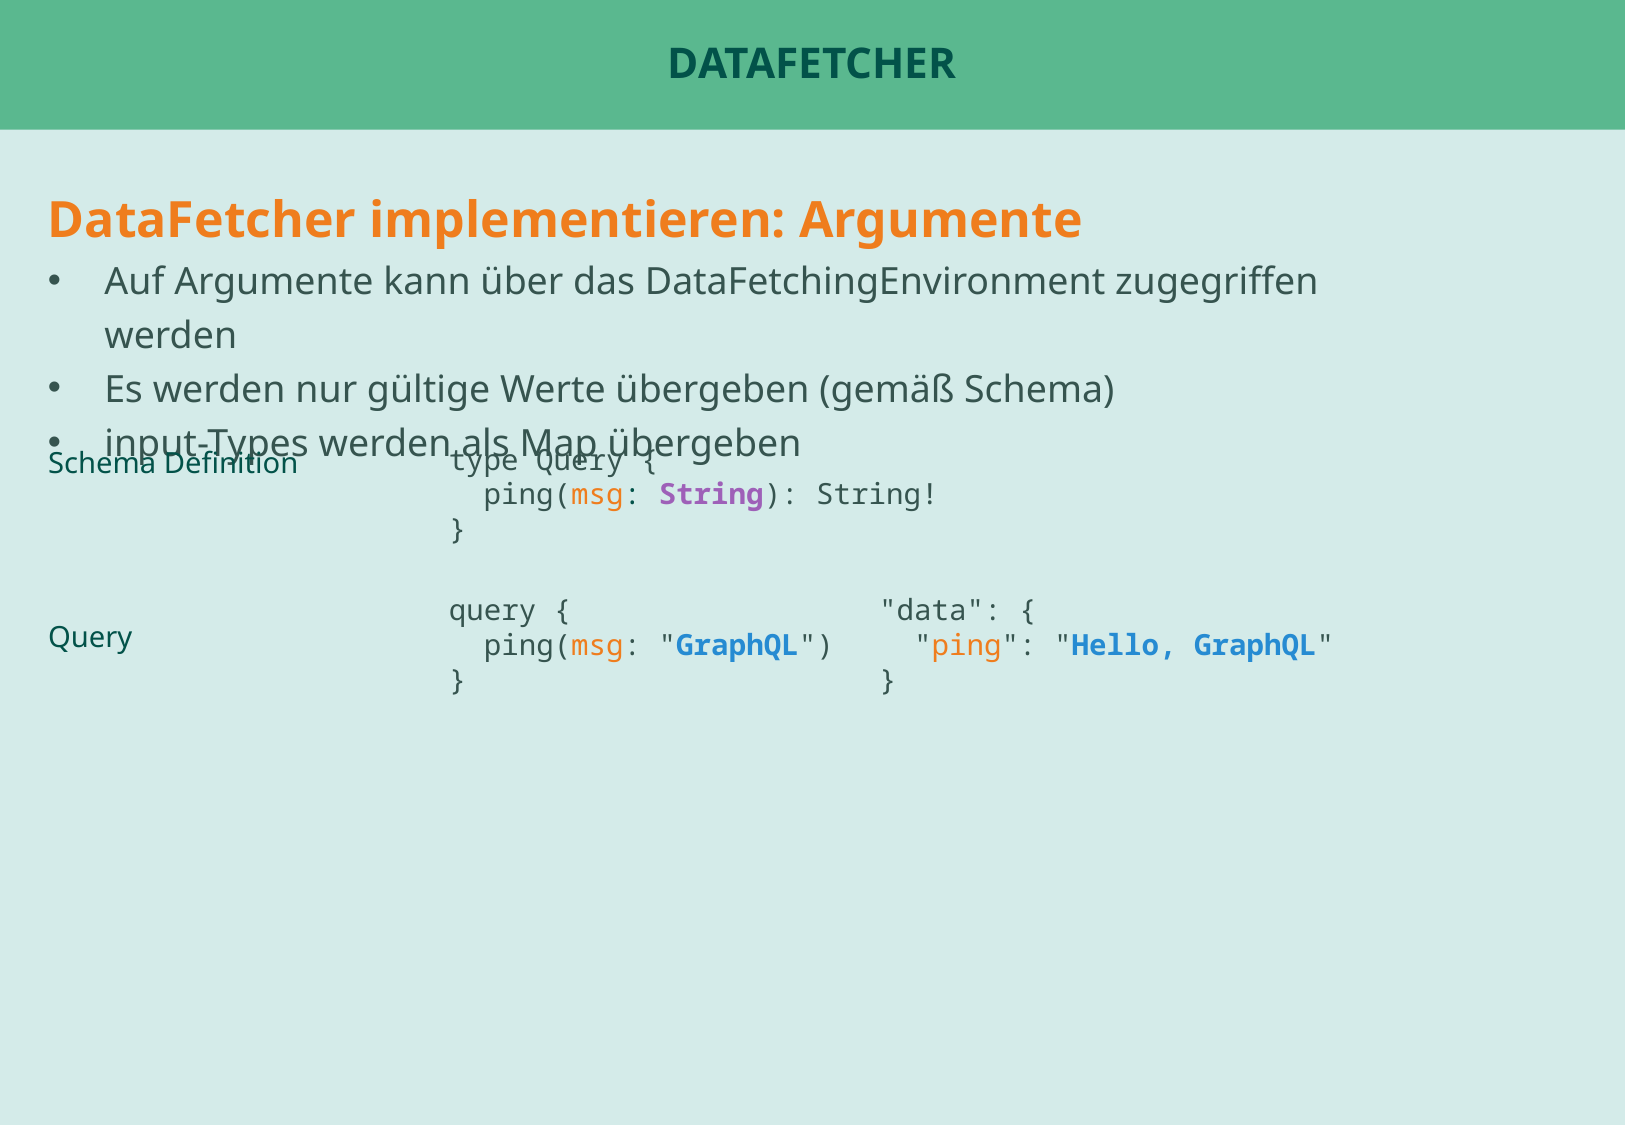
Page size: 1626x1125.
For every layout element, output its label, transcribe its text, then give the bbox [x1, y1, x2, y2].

text_box Query [33, 610, 434, 661]
text_box Schema Definition [33, 436, 434, 487]
title DataFetcher [0, 0, 1625, 130]
text_box "data": { "ping": "Hello, GraphQL" } [864, 583, 1551, 704]
text_box DataFetcher implementieren: Argumente Auf Argumente kann über das DataFetchingEnvironment zugegriffen werden Es werden nur gültige Werte übergeben (gemäß Schema) input-Types werden als Map übergeben [33, 168, 1413, 471]
text_box query { ping(msg: "GraphQL") } [433, 583, 860, 704]
text_box type Query { ping(msg: String): String! } [434, 433, 1057, 553]
